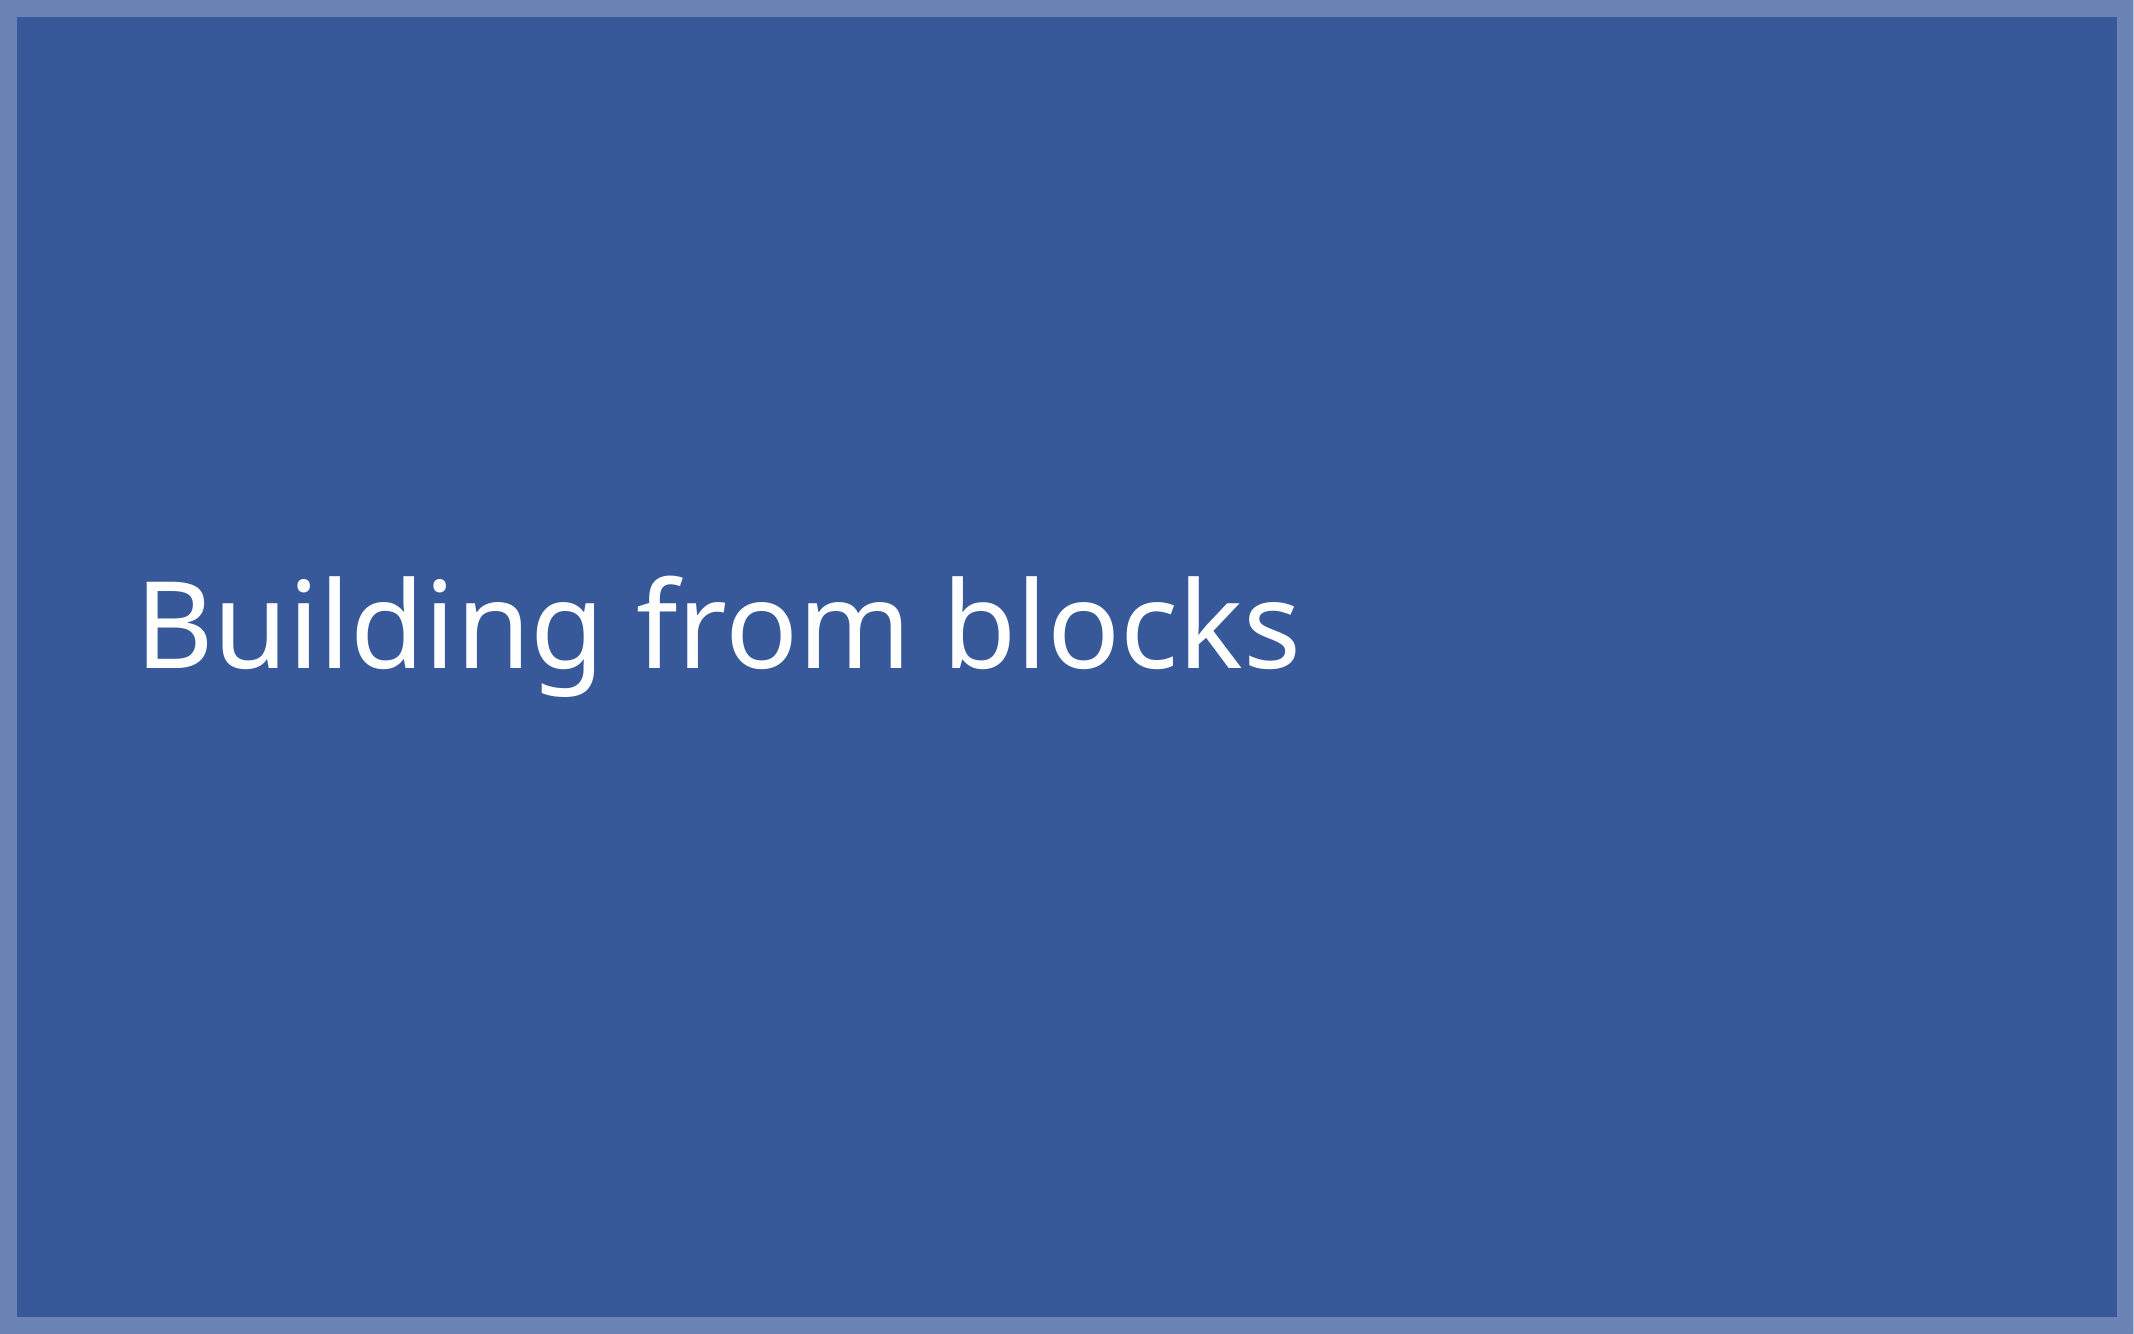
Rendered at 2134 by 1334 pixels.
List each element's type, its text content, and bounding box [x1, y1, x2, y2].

title Building from blocks [128, 318, 2005, 941]
